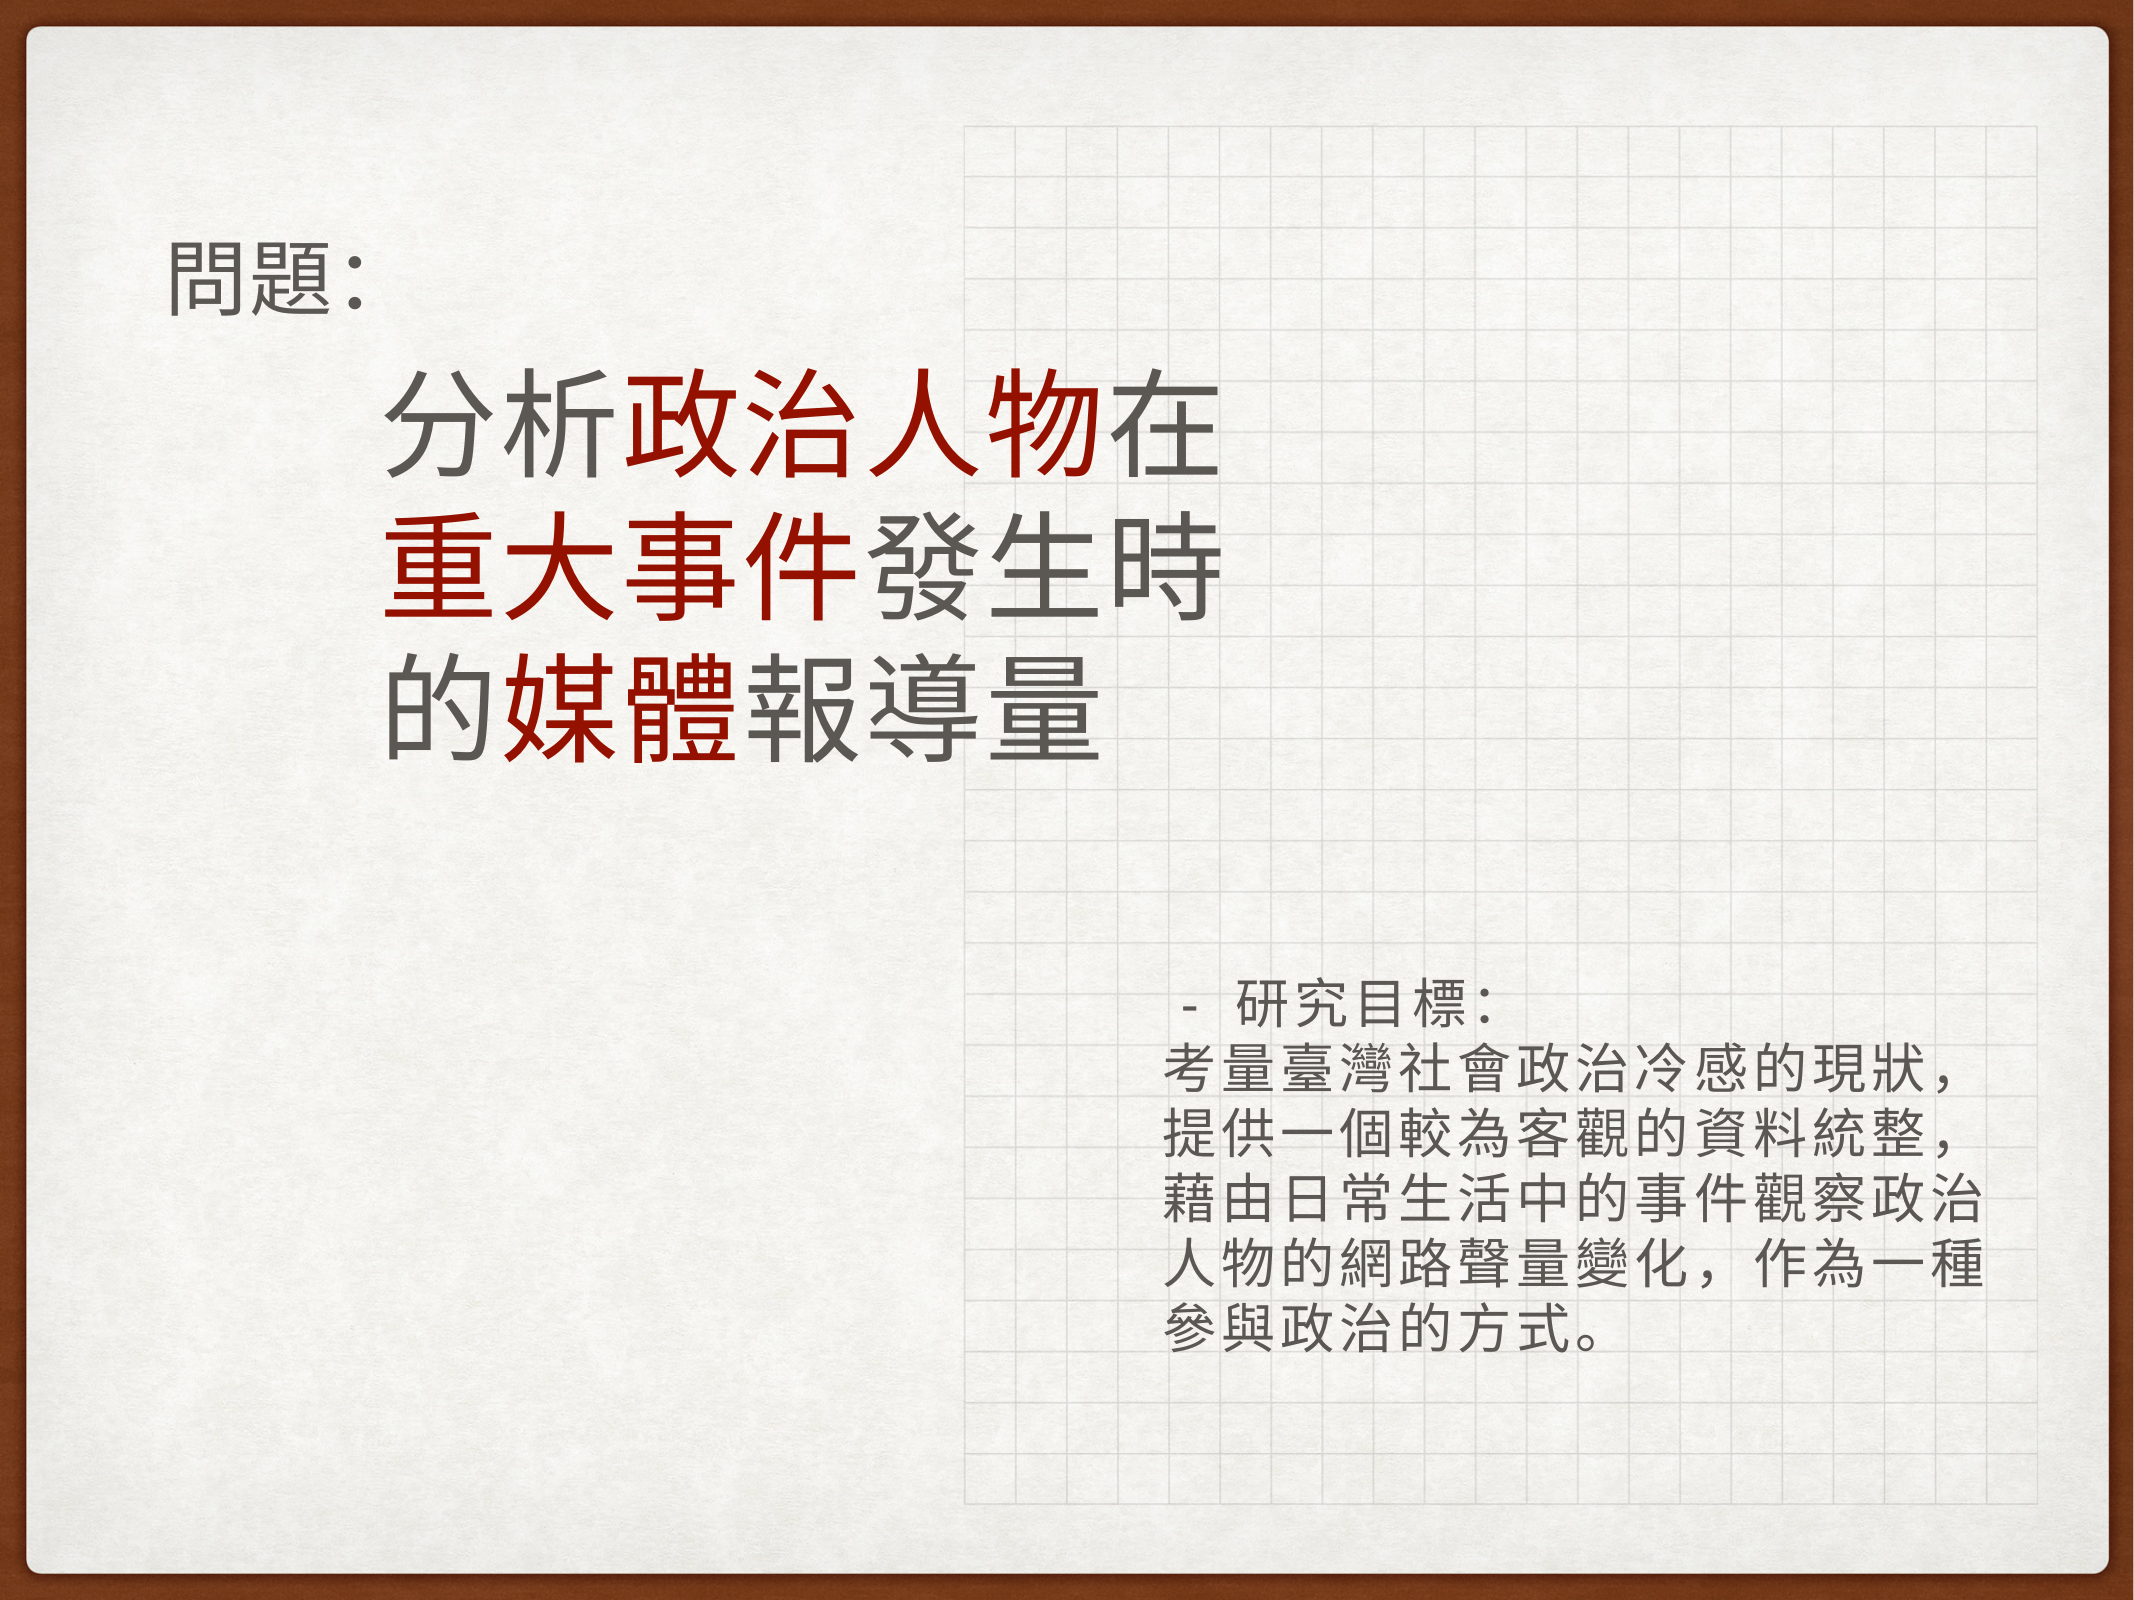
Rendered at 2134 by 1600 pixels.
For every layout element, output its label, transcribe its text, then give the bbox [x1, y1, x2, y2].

picture [0, 0, 2134, 1600]
title 分析政治人物在重大事件發生時的媒體報導量 [370, 341, 1244, 930]
text_box - 研究目標： 考量臺灣社會政治冷感的現狀， 提供一個較為客觀的資料統整， 藉由日常生活中的事件觀察政治 人物的網路聲量變化，作為一種 參與政治的方式。 [1154, 961, 1995, 1368]
list 問題： [155, 111, 960, 336]
